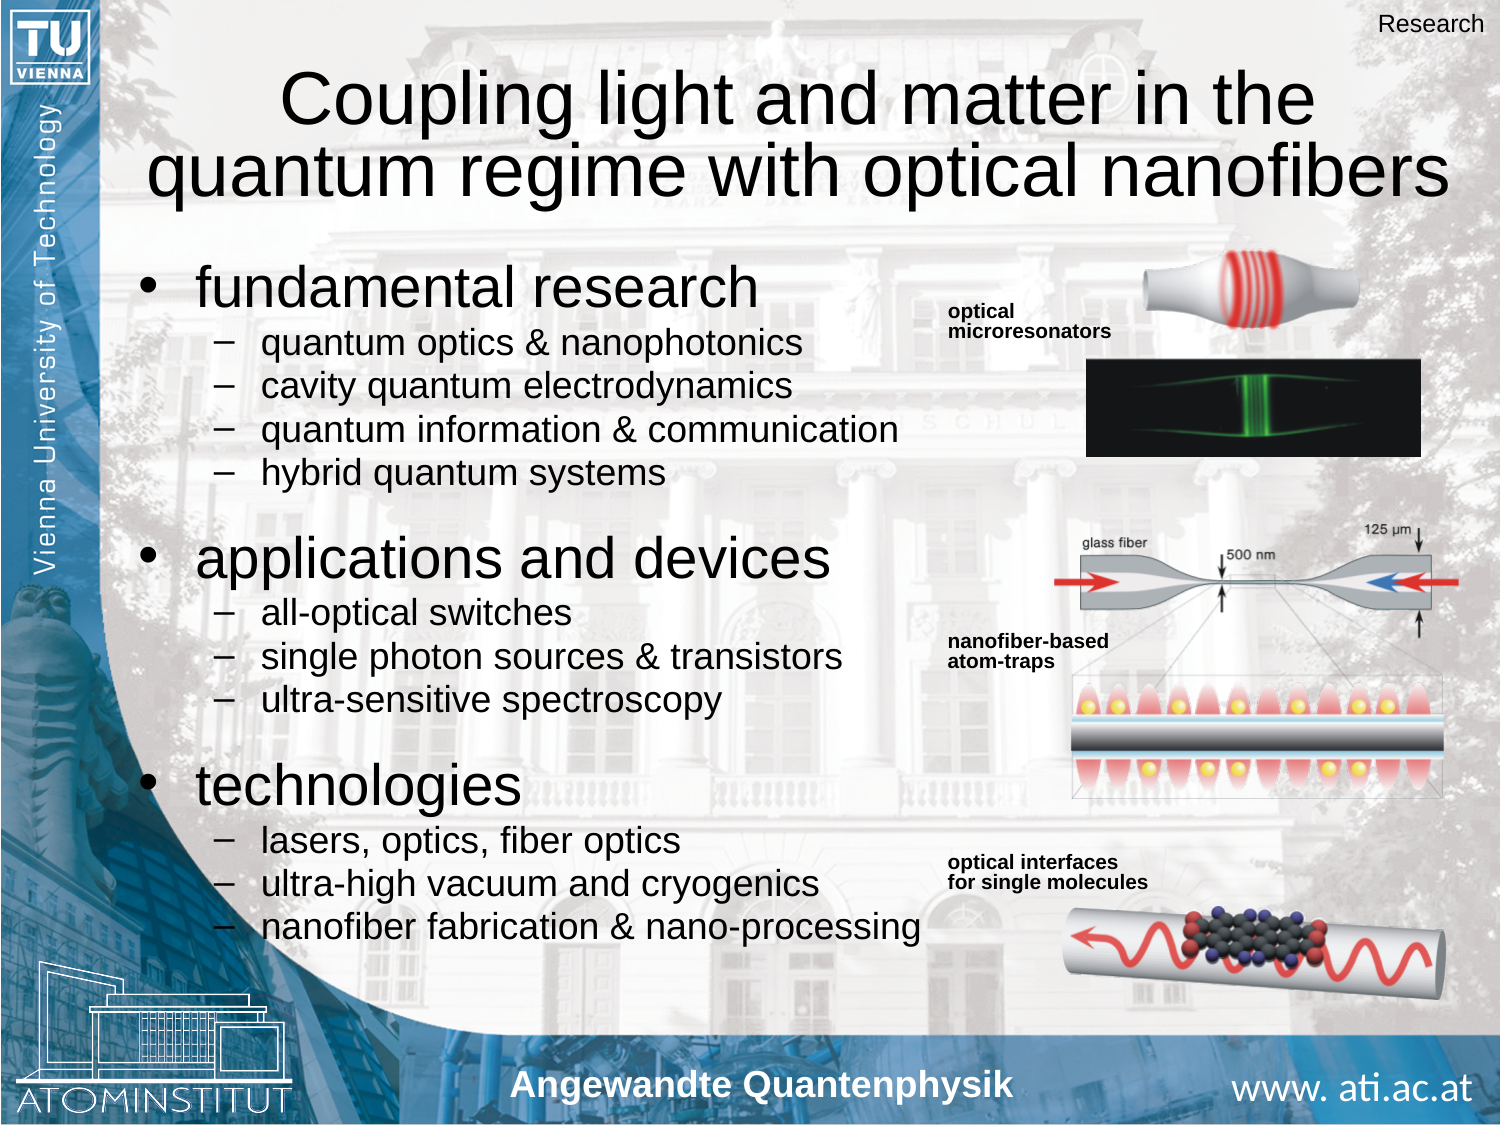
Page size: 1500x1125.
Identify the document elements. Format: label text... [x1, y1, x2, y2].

text_box nanofiber-based atom-traps [933, 625, 1028, 681]
title Coupling light and matter in the quantum regime with optical nanofibers [123, 44, 1475, 233]
text_box optical interfaces for single molecules [932, 846, 1164, 901]
text_box optical microresonators [933, 294, 1081, 350]
text_box Research [1363, 0, 1500, 45]
text_box Angewandte Quantenphysik [316, 1052, 1207, 1113]
list fundamental research quantum optics & nanophotonics cavity quantum electrodynamics quantum information & communication hybrid quantum systems applications and devices all-optical switches single photon sources & transistors ultra-sensitive spectroscopy technologies lasers, optics, fiber optics ultra-high vacuum and cryogenics nanofiber fabrication & nano-processing [123, 255, 1475, 999]
picture [0, 0, 1500, 1125]
